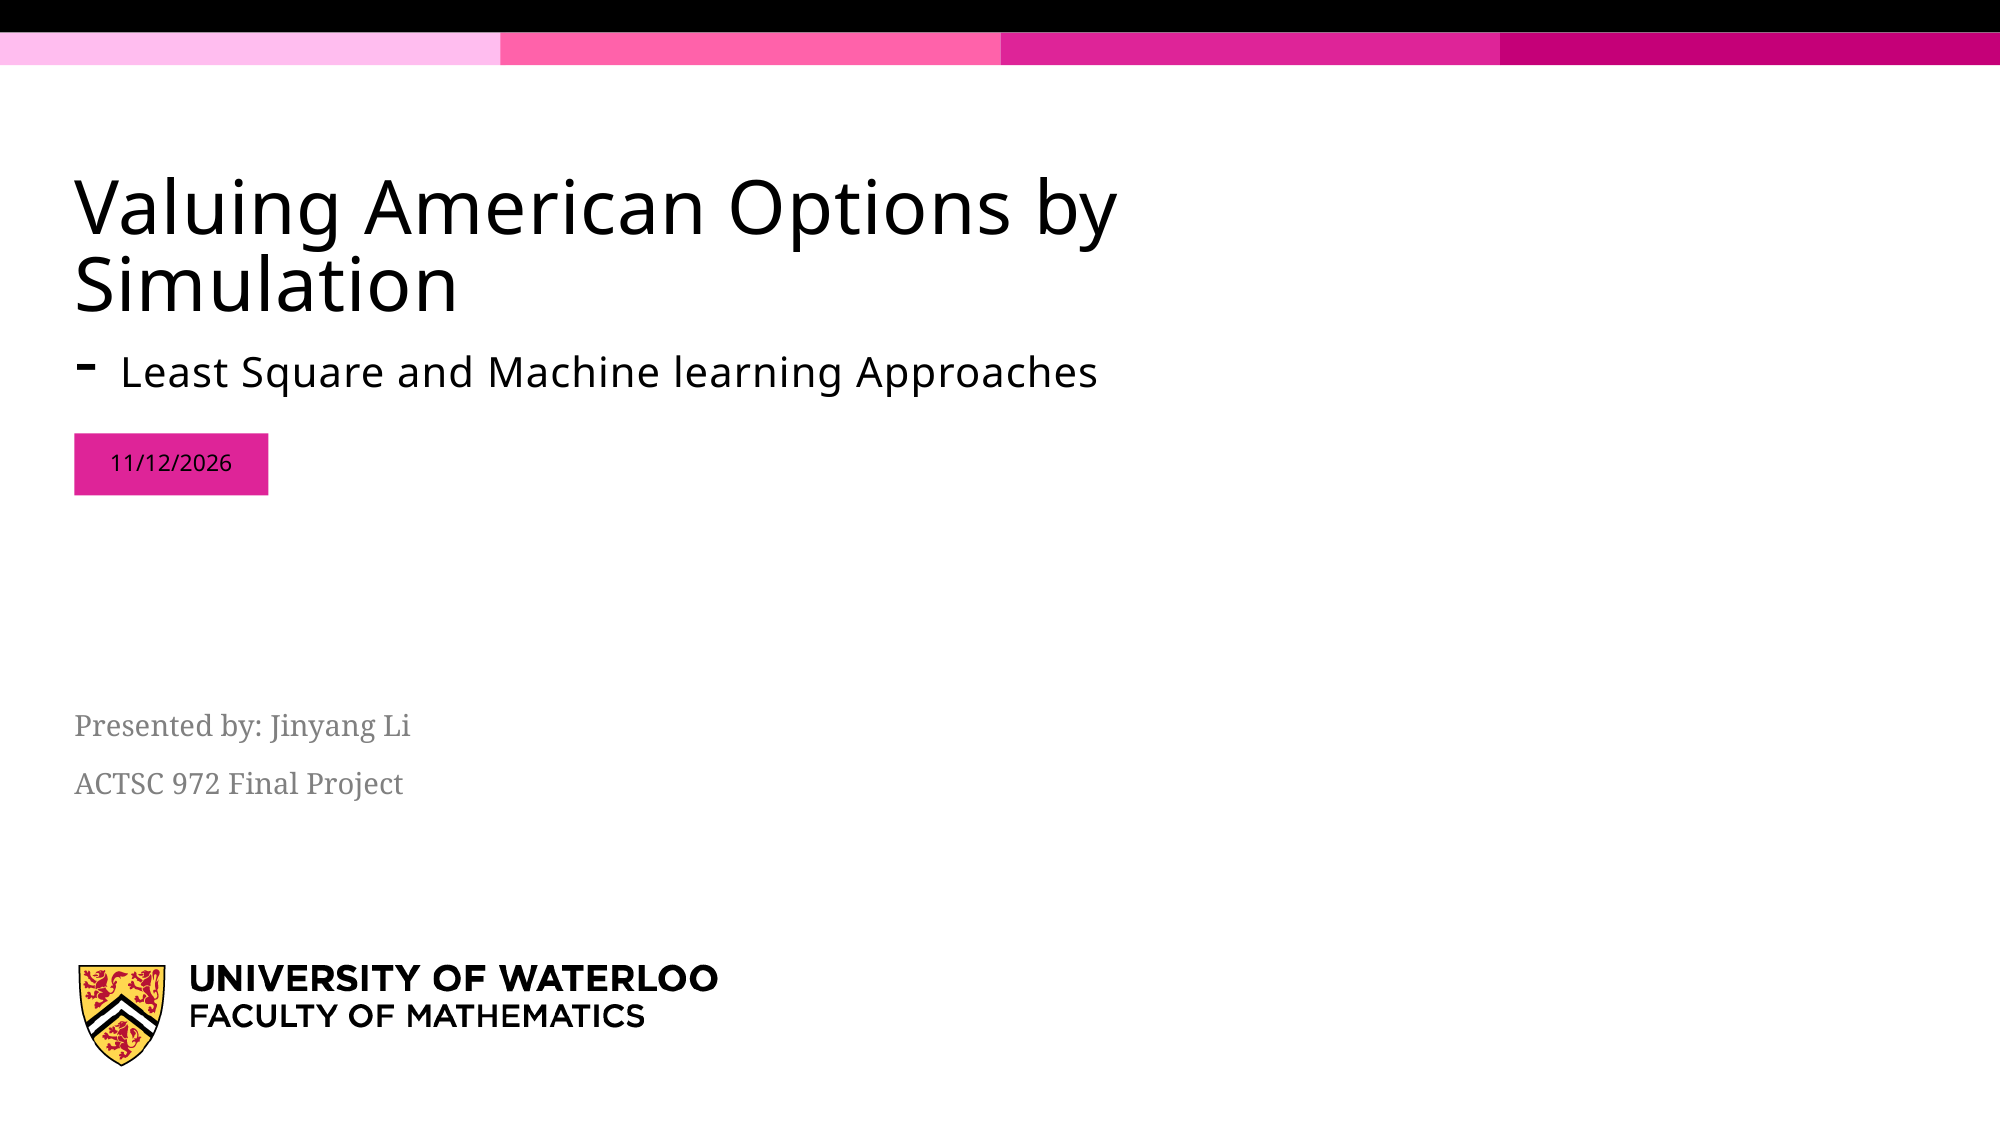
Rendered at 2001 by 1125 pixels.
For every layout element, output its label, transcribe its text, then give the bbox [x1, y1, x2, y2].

picture [0, 886, 821, 1125]
subtitle Presented by: Jinyang Li ACTSC 972 Final Project [74, 699, 975, 810]
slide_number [74, 433, 269, 496]
title Valuing American Options by Simulation - Least Square and Machine learning Approaches [74, 168, 1501, 411]
